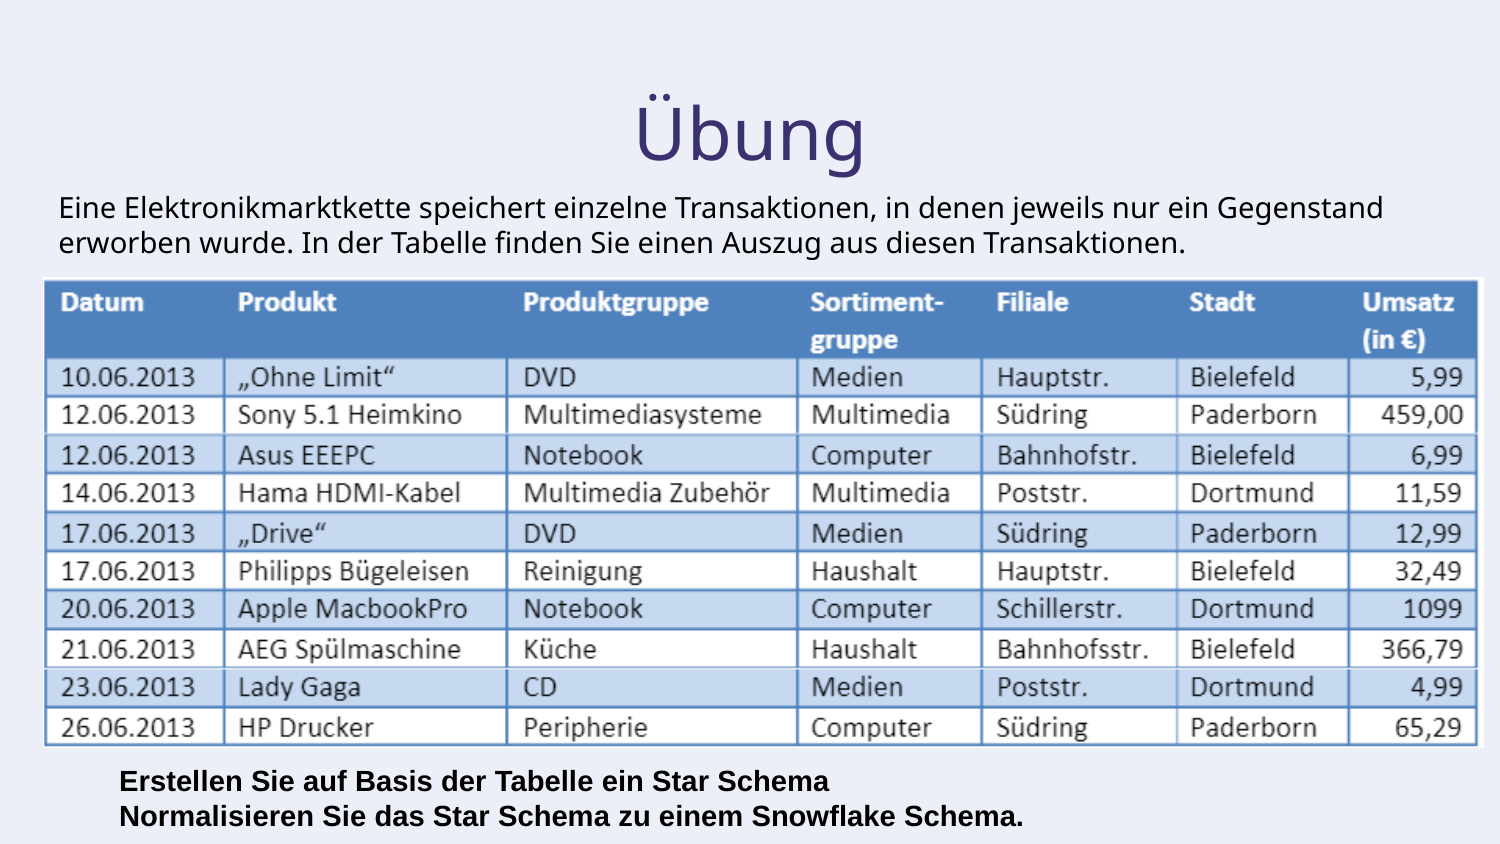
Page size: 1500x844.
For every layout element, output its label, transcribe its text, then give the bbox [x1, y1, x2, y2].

text_box Eine Elektronikmarktkette speichert einzelne Transaktionen, in denen jeweils nur ein Gegenstand erworben wurde. In der Tabelle finden Sie einen Auszug aus diesen Transaktionen. [43, 174, 1475, 275]
text_box Erstellen Sie auf Basis der Tabelle ein Star Schema Normalisieren Sie das Star Schema zu einem Snowflake Schema. [104, 757, 1468, 844]
picture [43, 276, 1485, 748]
title Übung [118, 72, 1383, 167]
